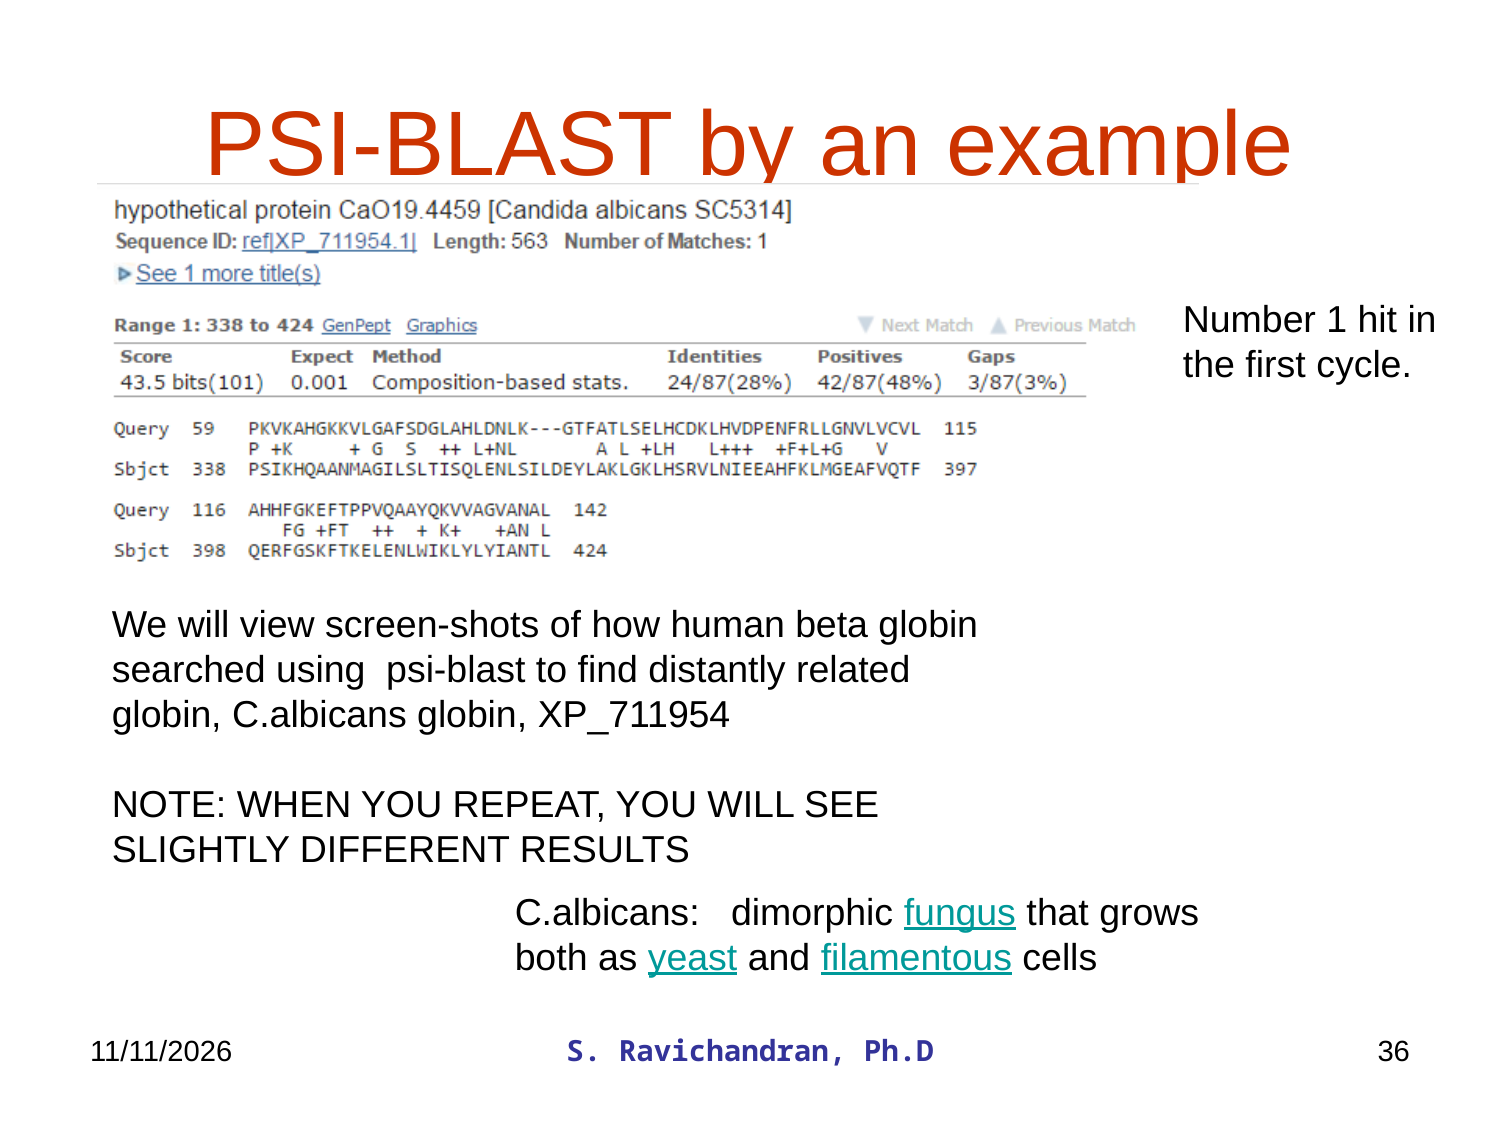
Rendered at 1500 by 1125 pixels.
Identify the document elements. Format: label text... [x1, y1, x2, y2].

slide_number 36 [1074, 1024, 1426, 1103]
text_box C.albicans: dimorphic fungus that grows both as yeast and filamentous cells [499, 880, 1250, 986]
text_box We will view screen-shots of how human beta globin searched using psi-blast to find distantly related globin, C.albicans globin, XP_711954 NOTE: WHEN YOU REPEAT, YOU WILL SEE SLIGHTLY DIFFERENT RESULTS [97, 601, 1031, 878]
text_box Number 1 hit in the first cycle. [1202, 287, 1500, 438]
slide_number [74, 1024, 426, 1103]
title PSI-BLAST by an example [75, 45, 1425, 233]
footer S. Ravichandran, Ph.D [512, 1024, 988, 1103]
picture [96, 183, 1199, 594]
